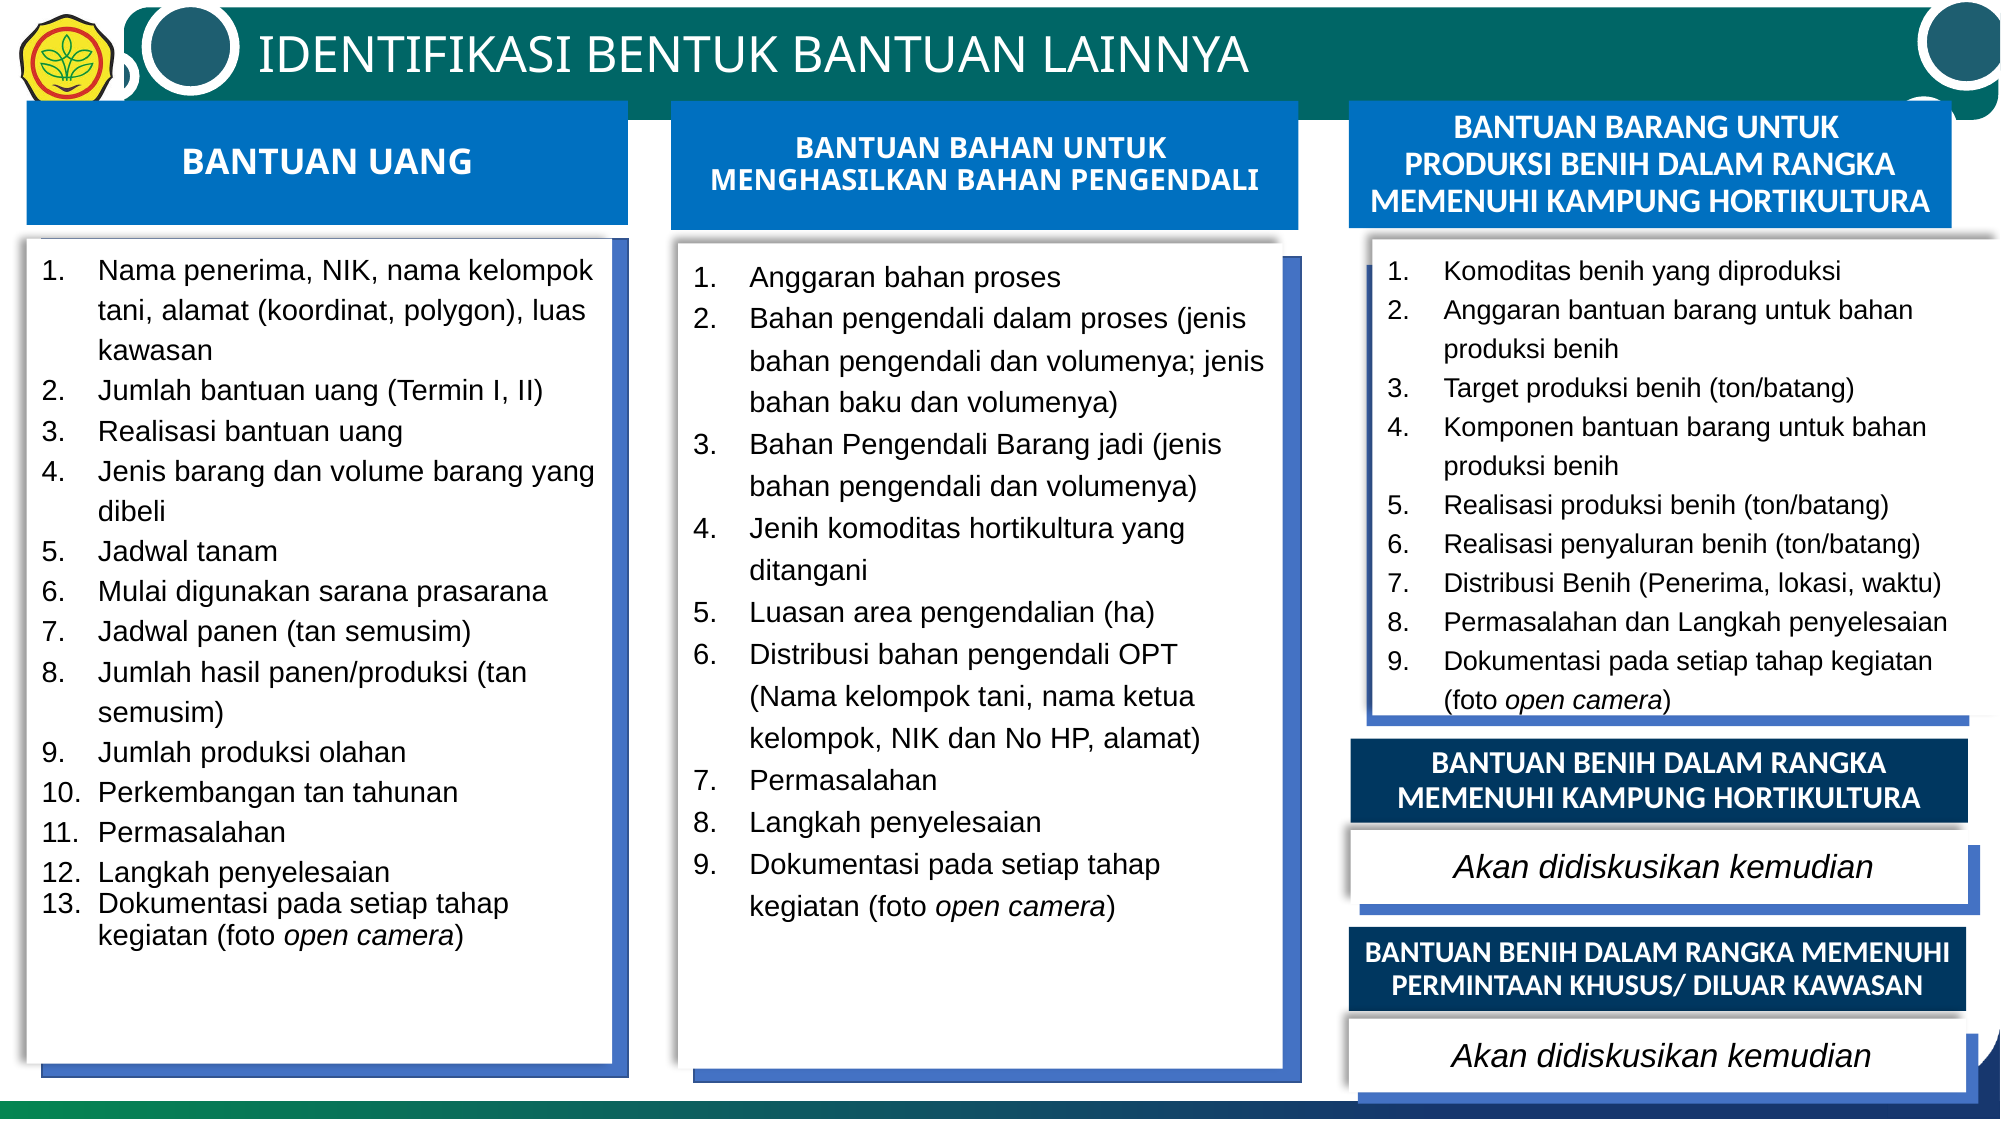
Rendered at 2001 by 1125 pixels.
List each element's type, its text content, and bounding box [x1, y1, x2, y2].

text_box Akan didiskusikan kemudian [1348, 1018, 1967, 1093]
text_box BANTUAN BENIH DALAM RANGKA MEMENUHI PERMINTAAN KHUSUS/ DILUAR KAWASAN [1348, 926, 1967, 1011]
text_box Akan didiskusikan kemudian [1350, 830, 1968, 904]
text_box [41, 238, 629, 1078]
list Nama penerima, NIK, nama kelompok tani, alamat (koordinat, polygon), luas kawasan Jumlah bantuan uang (Termin I, II) Realisasi bantuan uang Jenis barang dan volume barang yang dibeli Jadwal tanam Mulai digunakan sarana prasarana Jadwal panen (tan semusim) Jumlah hasil panen/produksi (tan semusim) Jumlah produksi olahan Perkembangan tan tahunan Permasalahan Langkah penyelesaian Dokumentasi pada setiap tahap kegiatan (foto open camera) [26, 238, 613, 1064]
text_box Komoditas benih yang diproduksi Anggaran bantuan barang untuk bahan produksi benih Target produksi benih (ton/batang) Komponen bantuan barang untuk bahan produksi benih Realisasi produksi benih (ton/batang) Realisasi penyaluran benih (ton/batang) Distribusi Benih (Penerima, lokasi, waktu) Permasalahan dan Langkah penyelesaian Dokumentasi pada setiap tahap kegiatan (foto open camera) [1372, 239, 2000, 716]
list BANTUAN UANG [26, 100, 628, 225]
text_box BANTUAN BARANG UNTUK PRODUKSI BENIH DALAM RANGKA MEMENUHI KAMPUNG HORTIKULTURA [1348, 100, 1952, 229]
list BANTUAN BAHAN UNTUK MENGHASILKAN BAHAN PENGENDALI [671, 100, 1299, 230]
text_box [1359, 844, 1981, 916]
text_box IDENTIFIKASI BENTUK BANTUAN LAINNYA [243, 14, 1795, 90]
text_box BANTUAN BENIH DALAM RANGKA MEMENUHI KAMPUNG HORTIKULTURA [1350, 738, 1968, 823]
picture [0, 1029, 2000, 1119]
text_box [1366, 716, 1970, 727]
list Anggaran bahan proses Bahan pengendali dalam proses (jenis bahan pengendali dan volumenya; jenis bahan baku dan volumenya) Bahan Pengendali Barang jadi (jenis bahan pengendali dan volumenya) Jenih komoditas hortikultura yang ditangani Luasan area pengendalian (ha) Distribusi bahan pengendali OPT (Nama kelompok tani, nama ketua kelompok, NIK dan No HP, alamat) Permasalahan Langkah penyelesaian Dokumentasi pada setiap tahap kegiatan (foto open camera) [678, 243, 1283, 1069]
picture [10, 6, 124, 120]
text_box [1357, 1032, 1979, 1105]
text_box [693, 256, 1302, 1083]
